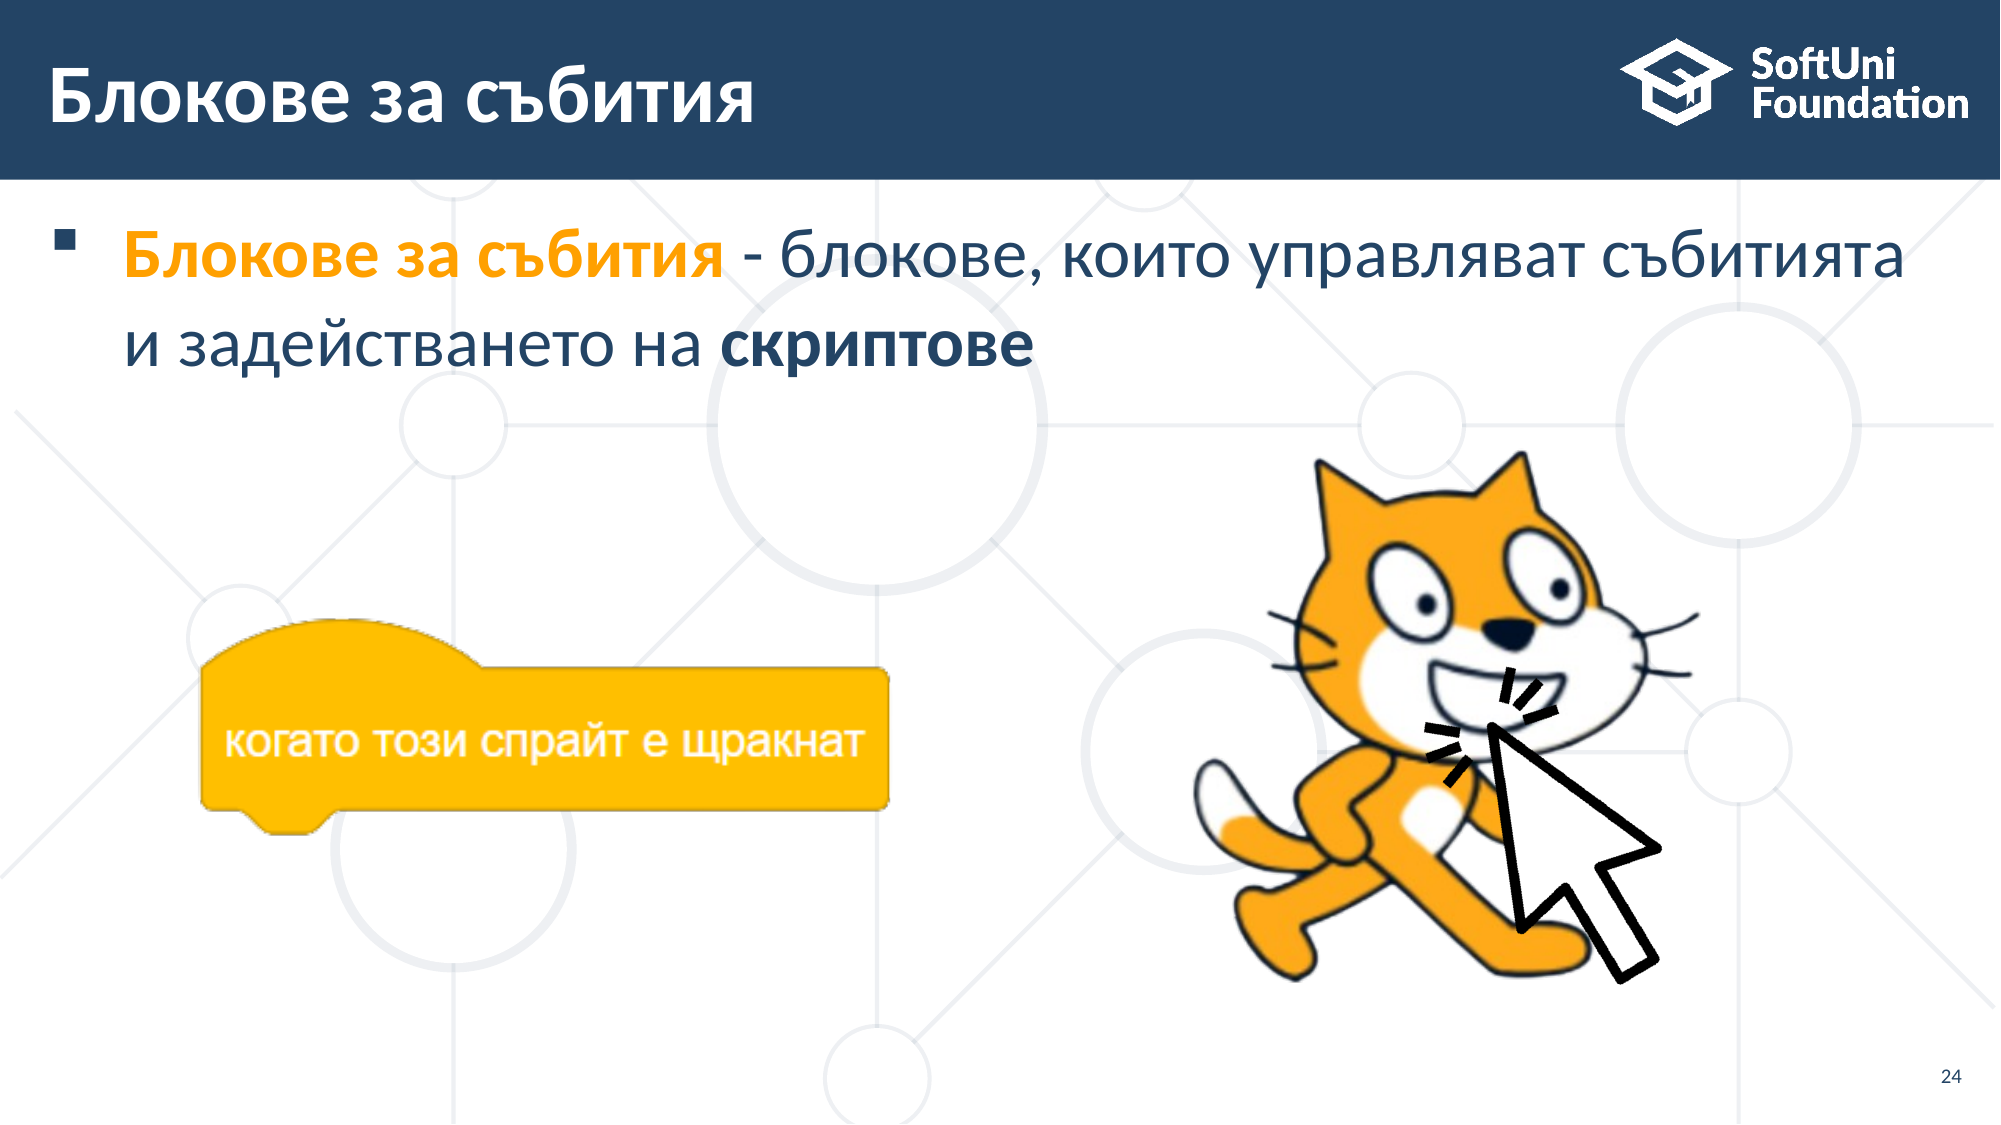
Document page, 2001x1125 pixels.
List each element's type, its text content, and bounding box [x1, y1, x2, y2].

picture [173, 613, 938, 862]
slide_number 24 [1897, 1049, 1968, 1101]
picture [1054, 352, 1845, 1125]
picture [1619, 38, 1968, 126]
list Блокове за събития - блокове, които управляват събитията и задействането на скриптове [31, 196, 1970, 1050]
title Блокове за събития [31, 16, 1591, 162]
